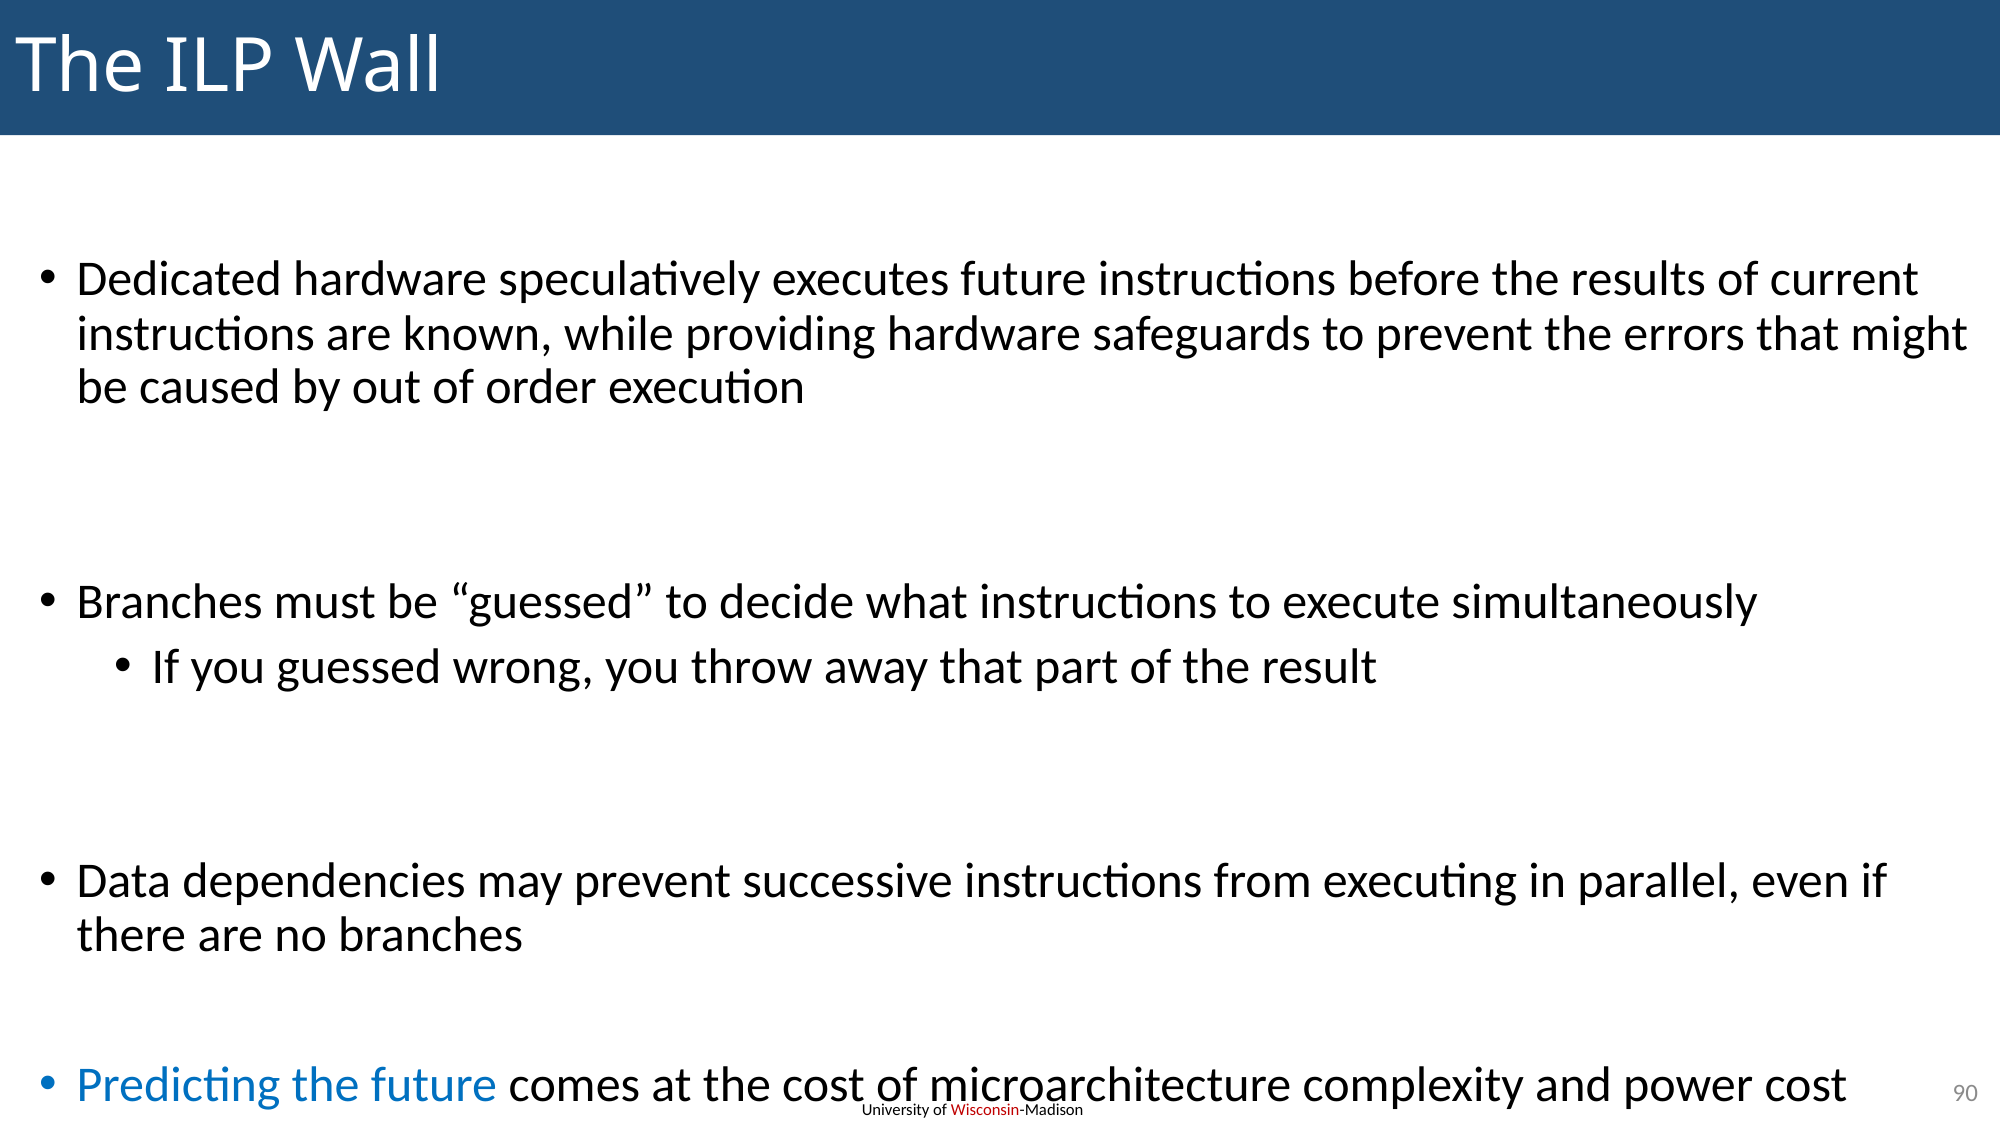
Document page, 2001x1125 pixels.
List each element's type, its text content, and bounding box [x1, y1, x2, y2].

list Dedicated hardware speculatively executes future instructions before the results of current instructions are known, while providing hardware safeguards to prevent the errors that might be caused by out of order execution Branches must be “guessed” to decide what instructions to execute simultaneously If you guessed wrong, you throw away that part of the result Data dependencies may prevent successive instructions from executing in parallel, even if there are no branches Predicting the future comes at the cost of microarchitecture complexity and power cost [24, 245, 1987, 1055]
title The ILP Wall [0, 0, 2000, 136]
slide_number 90 [1879, 1069, 1994, 1114]
